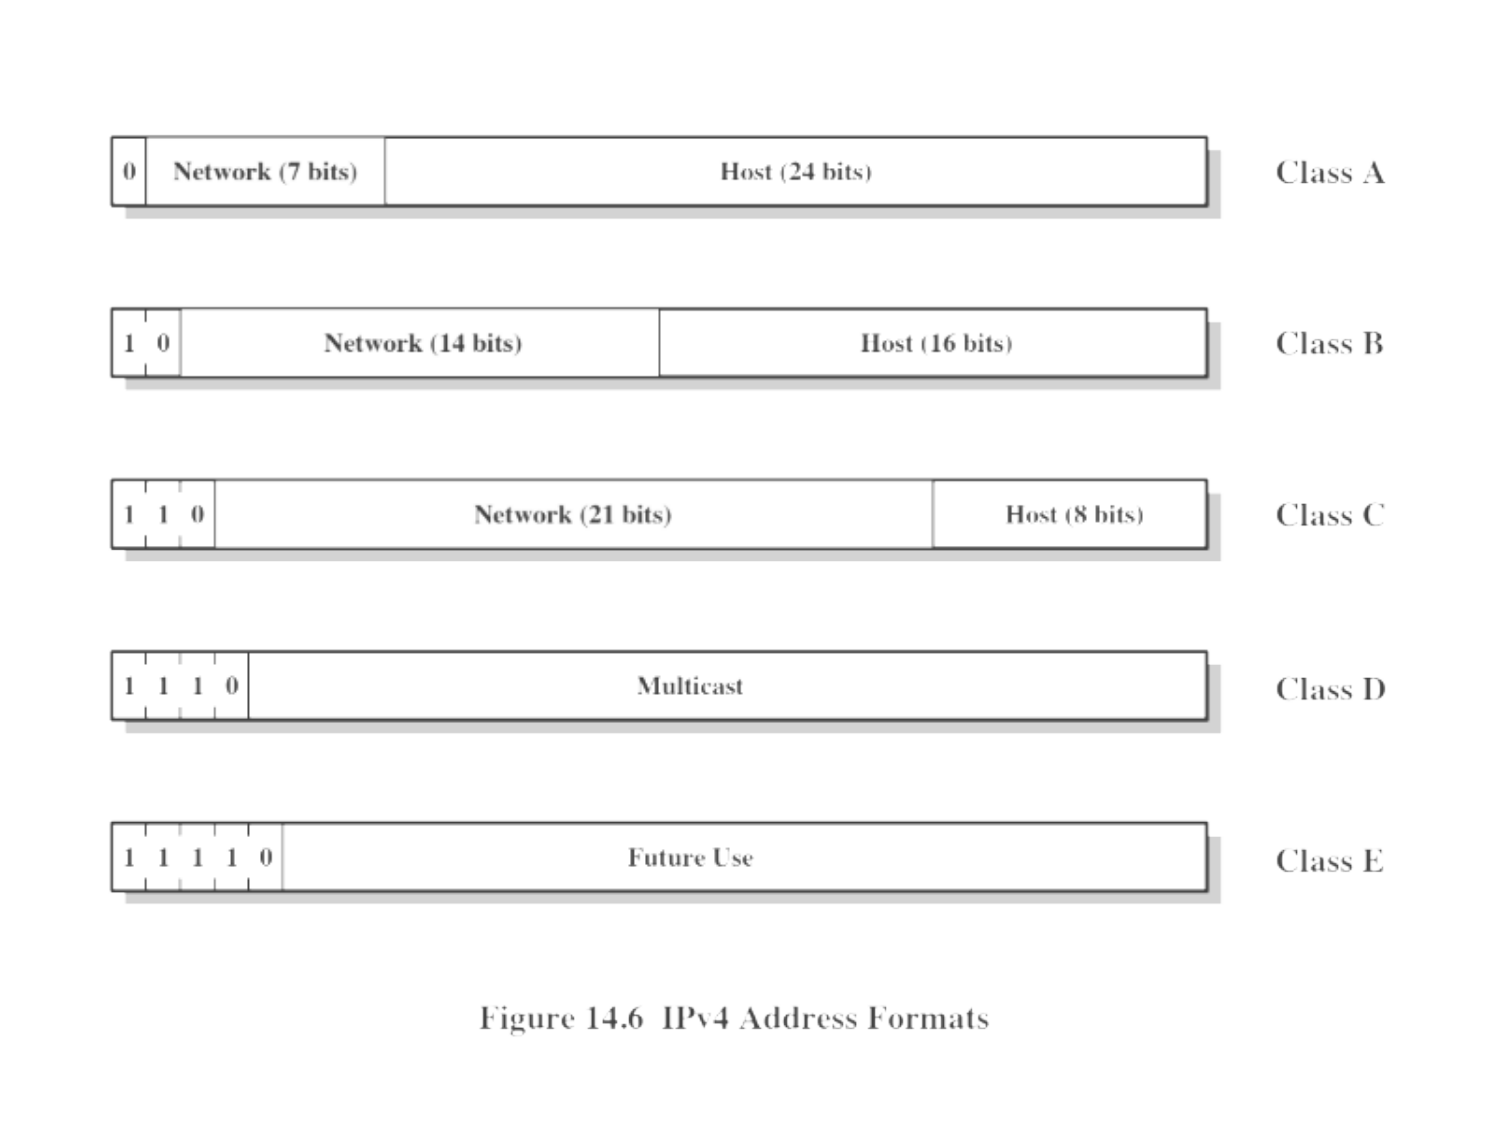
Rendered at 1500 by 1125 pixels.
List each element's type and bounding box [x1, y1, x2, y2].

picture [61, 74, 1442, 1073]
